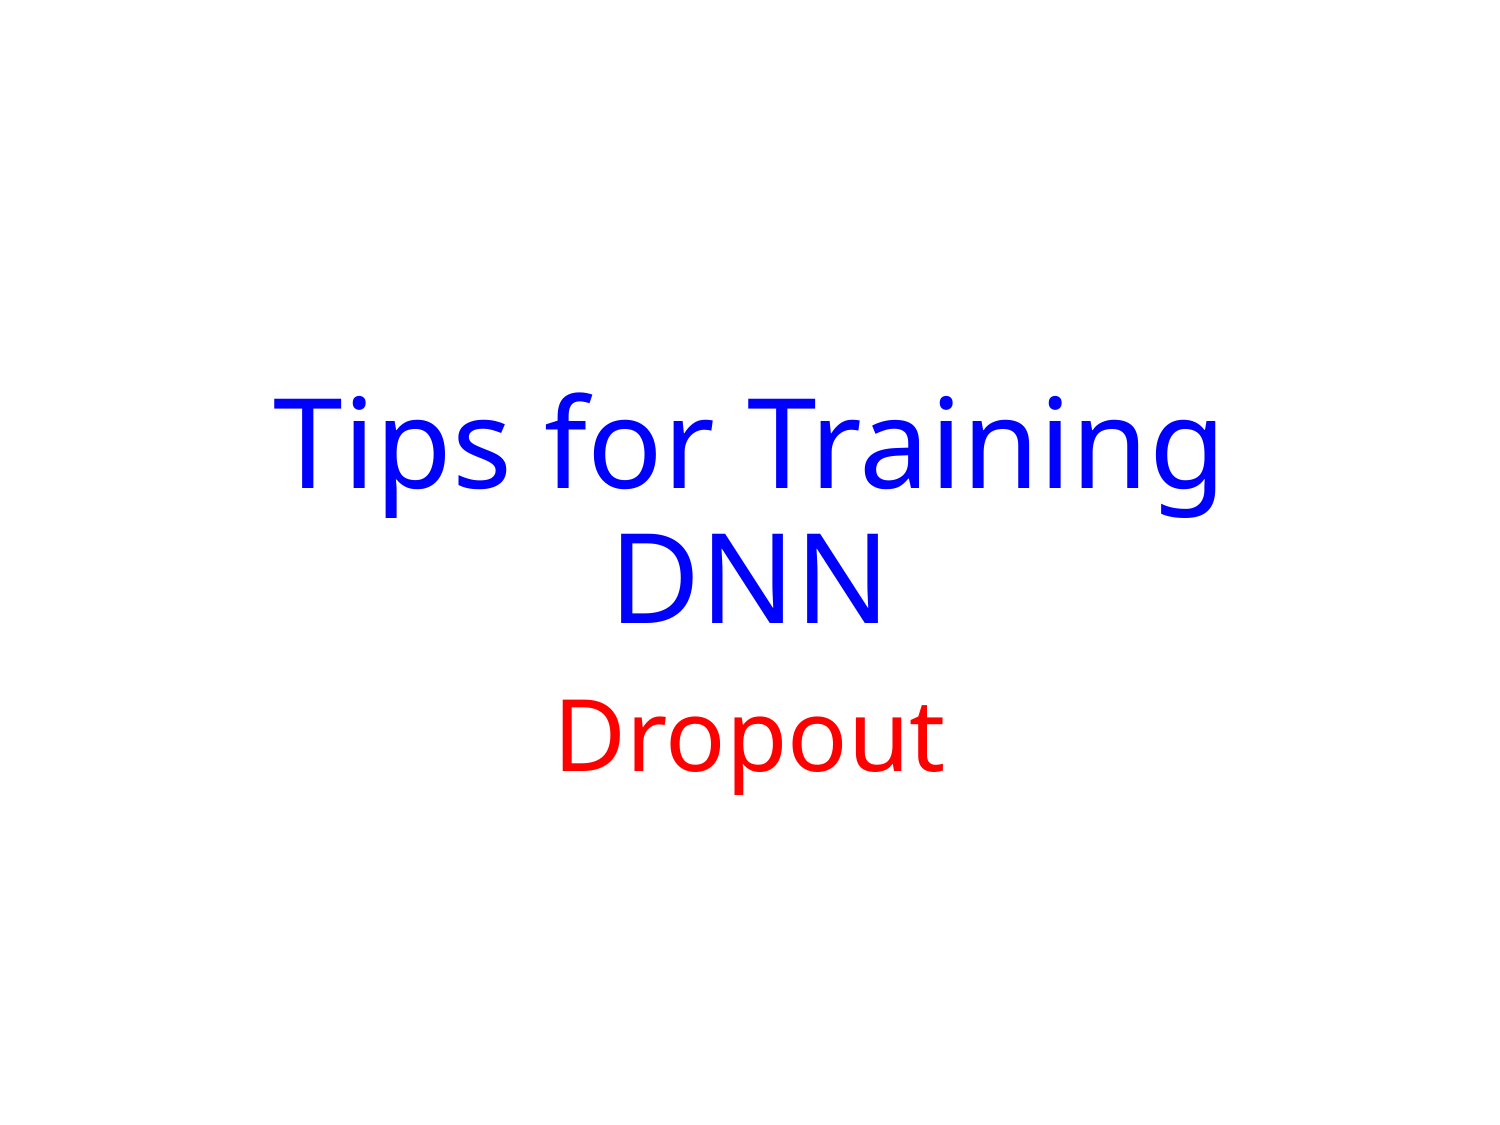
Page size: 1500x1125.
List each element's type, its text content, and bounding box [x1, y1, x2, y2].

title Tips for Training DNN [112, 266, 1388, 657]
text_box Dropout [112, 657, 1388, 801]
